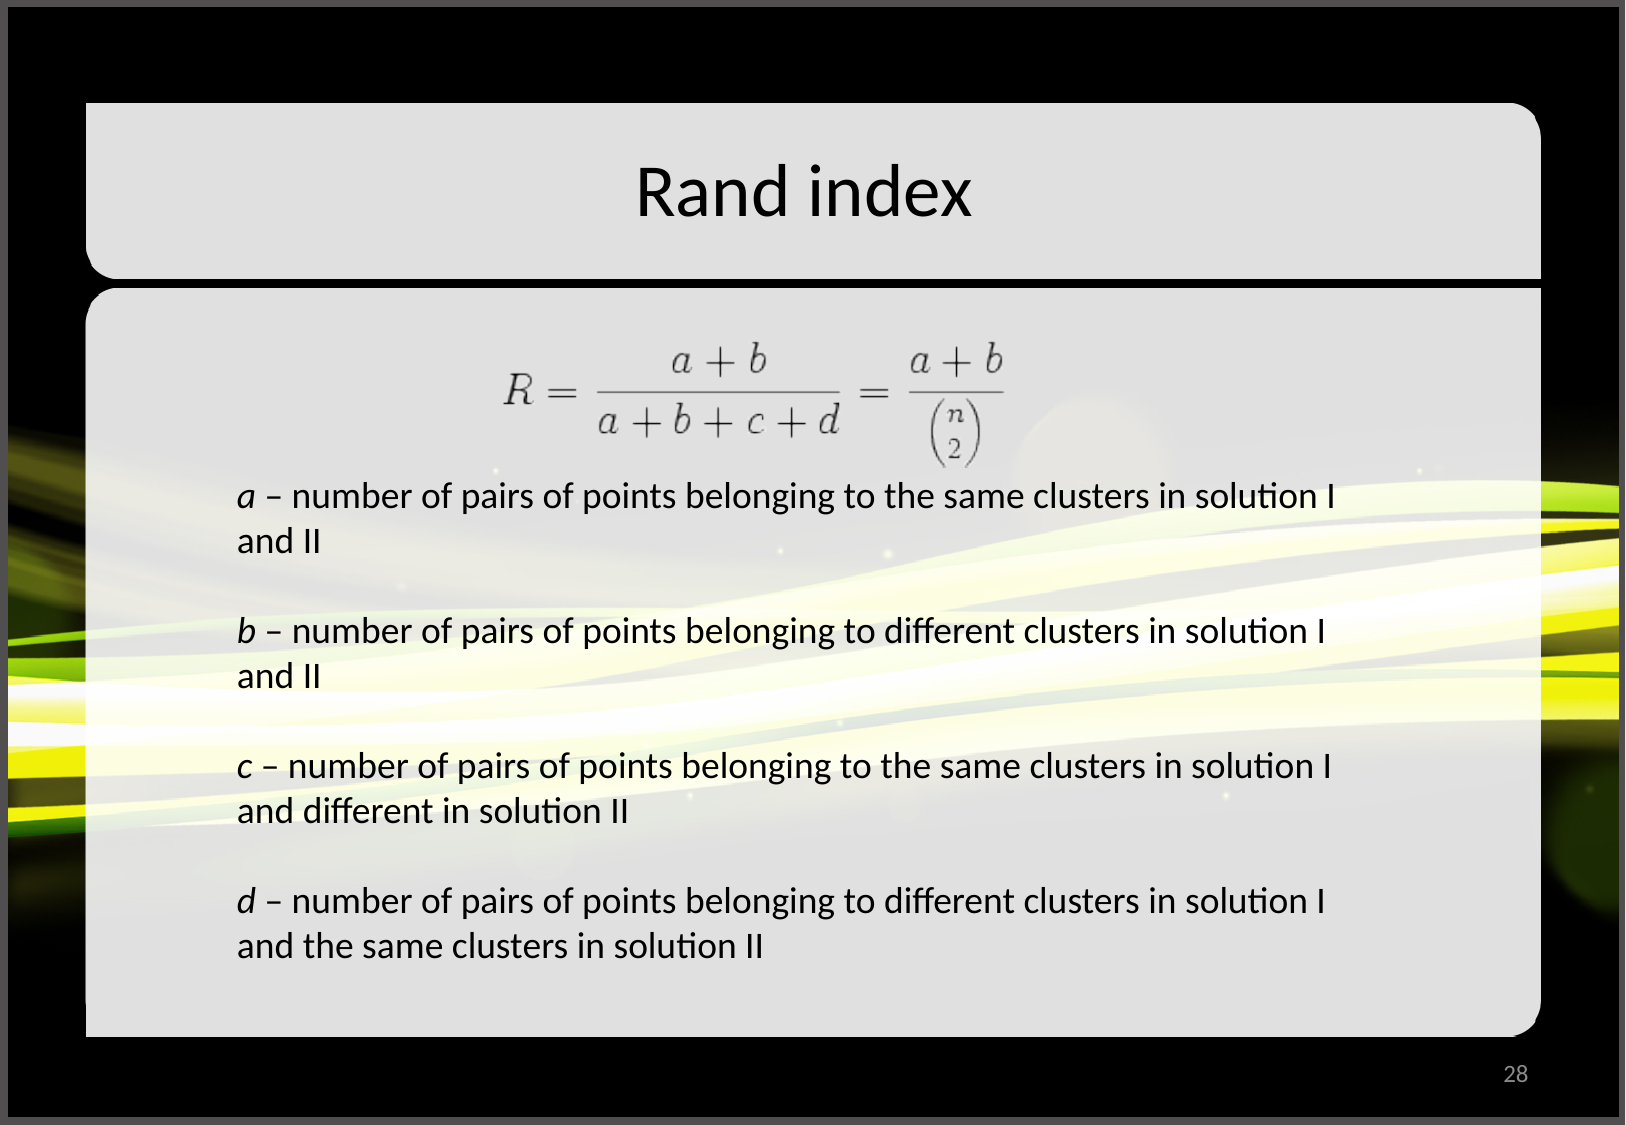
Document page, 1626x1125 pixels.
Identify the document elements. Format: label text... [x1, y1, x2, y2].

slide_number 28 [1164, 1042, 1544, 1103]
text_box a – number of pairs of points belonging to the same clusters in solution I and II b – number of pairs of points belonging to different clusters in solution I and II c – number of pairs of points belonging to the same clusters in solution I and different in solution II d – number of pairs of points belonging to different clusters in solution I and the same clusters in solution II [221, 463, 1403, 1019]
picture [0, 0, 1626, 1125]
title Rand index [80, 107, 1544, 266]
